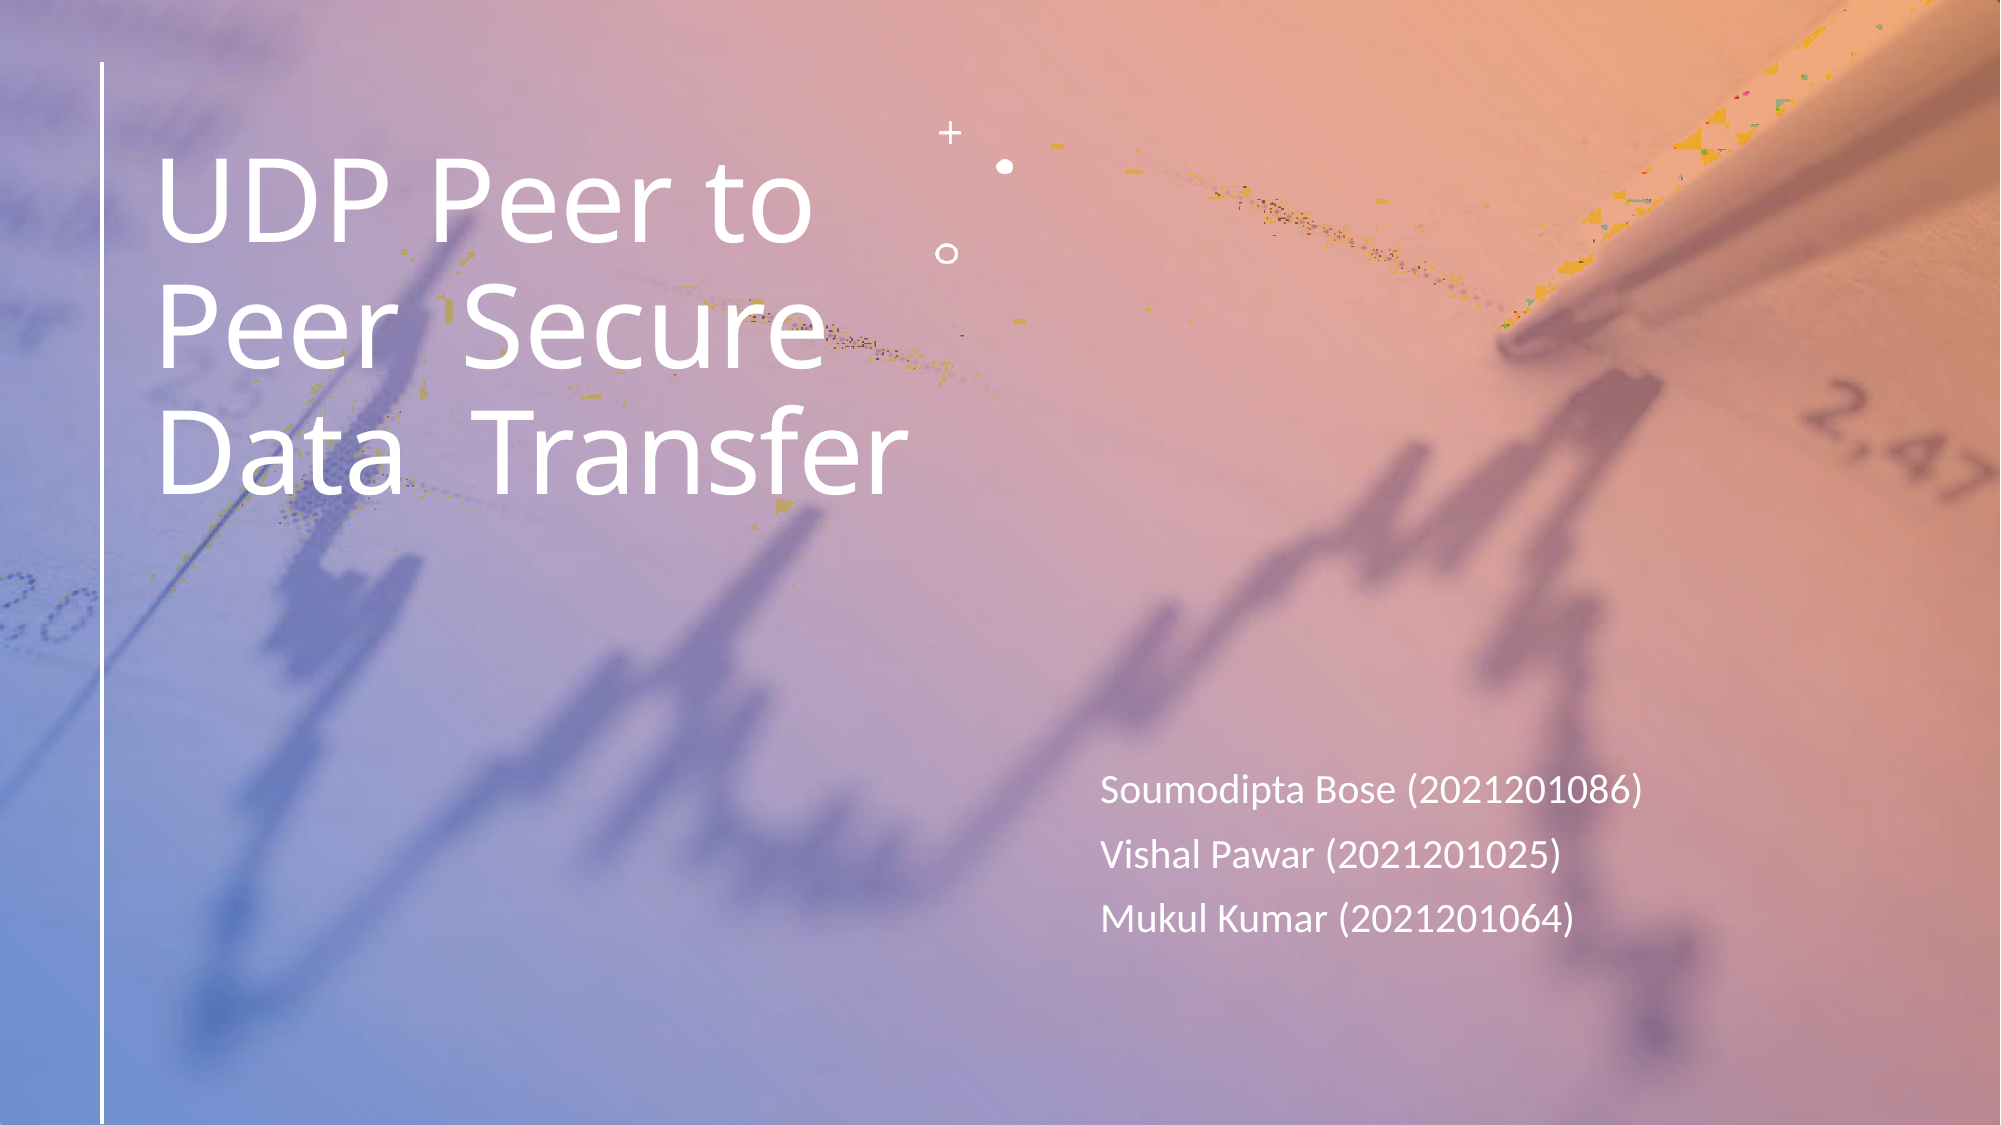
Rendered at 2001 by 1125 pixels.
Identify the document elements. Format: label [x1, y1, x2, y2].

text_box [102, 61, 1013, 1124]
picture [0, 0, 2000, 1125]
